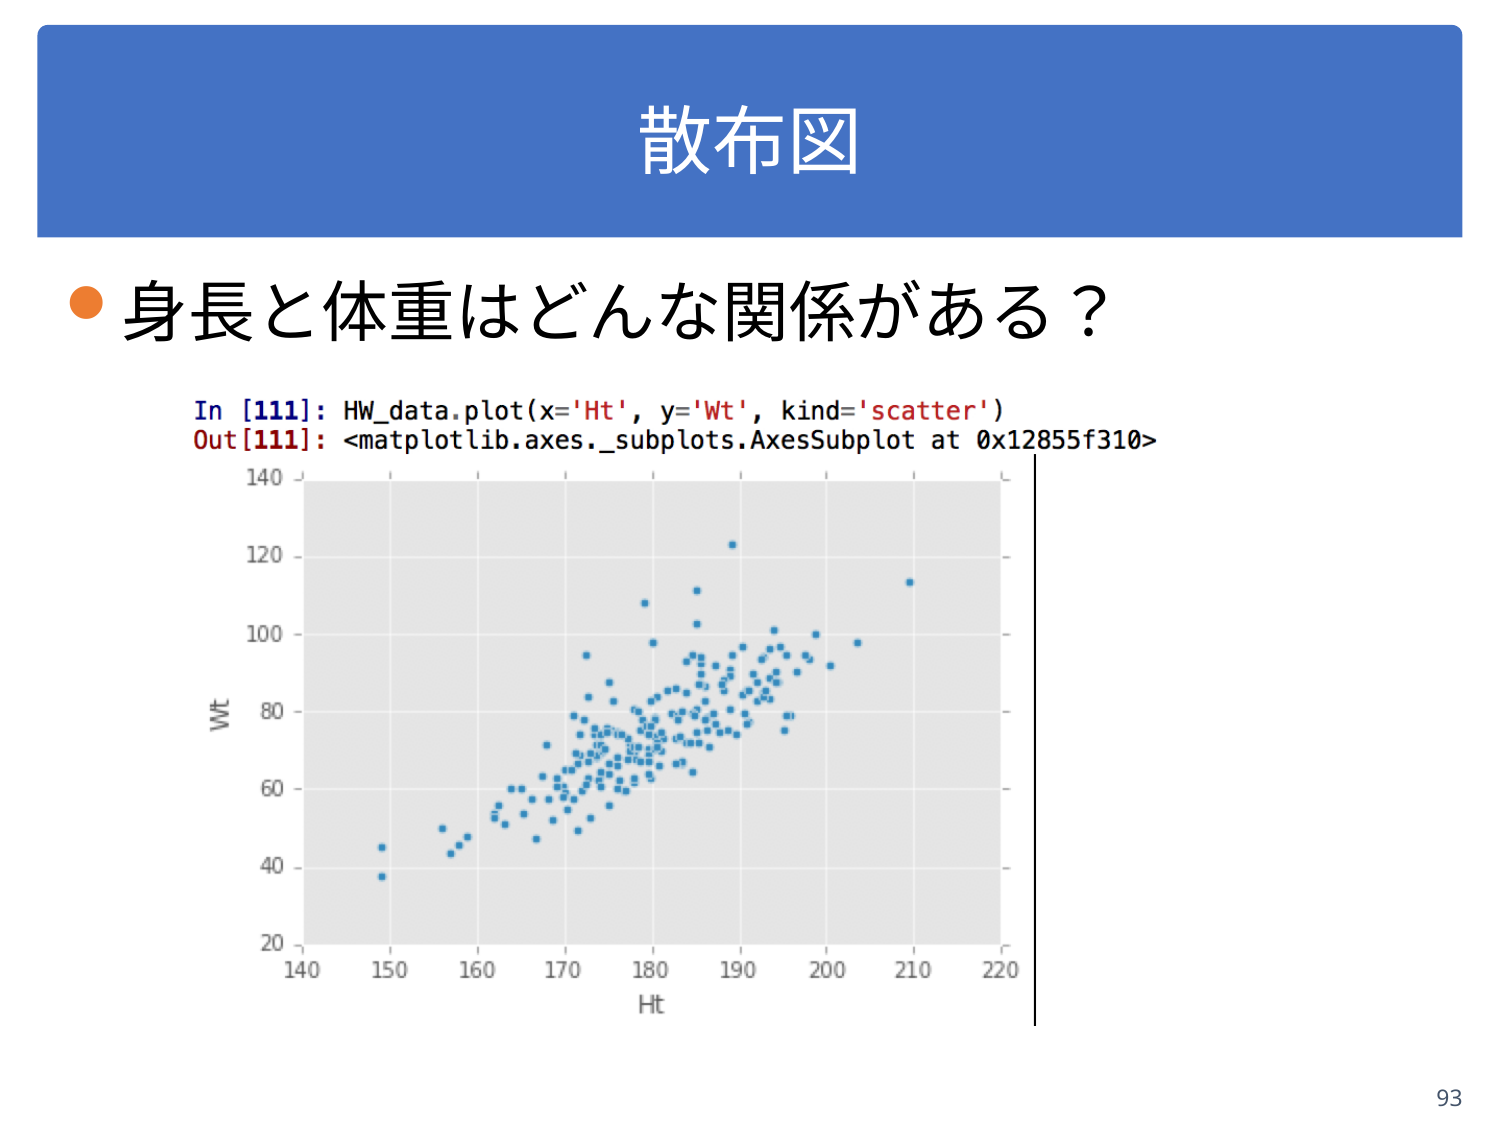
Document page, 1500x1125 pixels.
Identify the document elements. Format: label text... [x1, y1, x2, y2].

slide_number 93 [1128, 1072, 1478, 1125]
picture [187, 381, 1205, 1026]
title 散布図 [49, 44, 1451, 233]
list 身長と体重はどんな関係がある？ [49, 262, 1451, 1051]
title Pythonでの関数定義 [183, 386, 1209, 1035]
